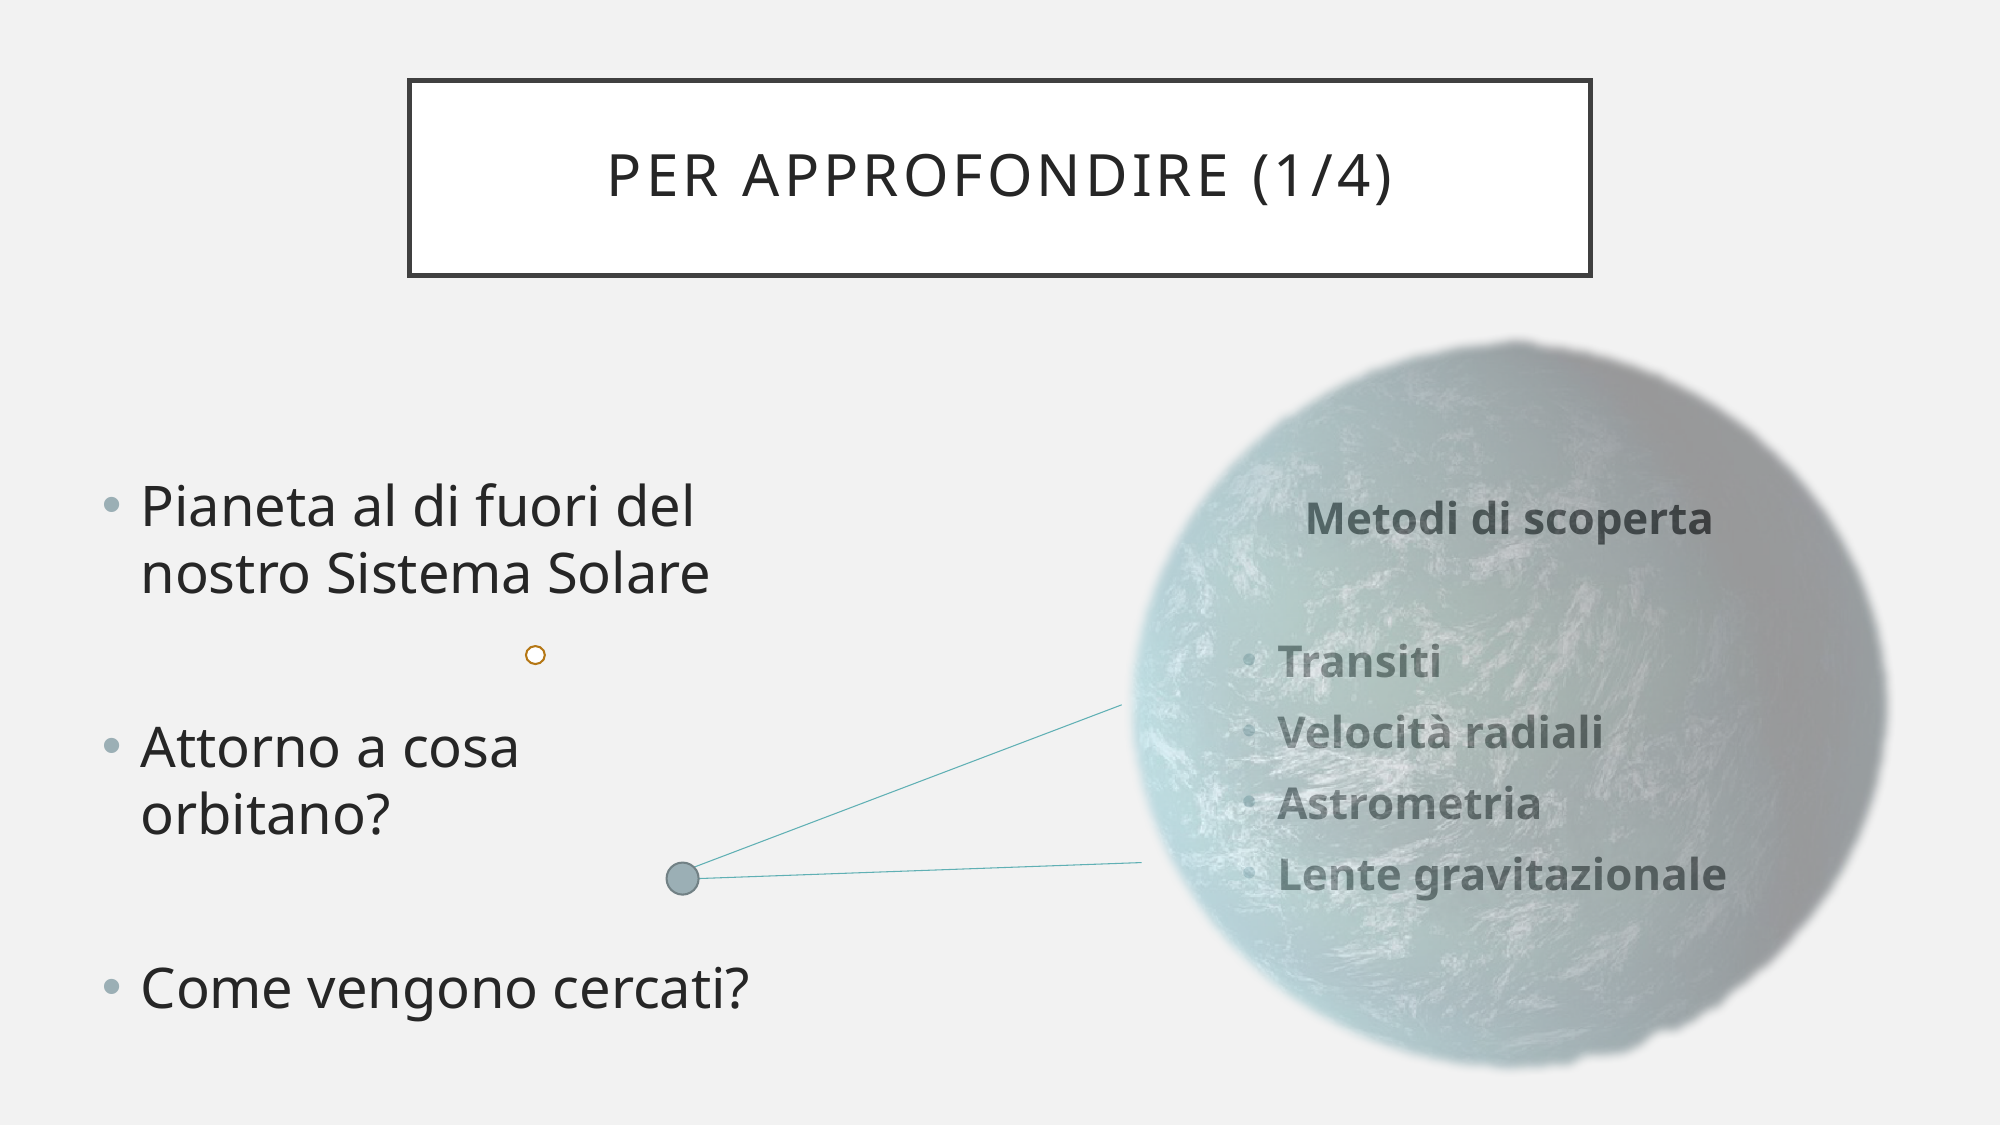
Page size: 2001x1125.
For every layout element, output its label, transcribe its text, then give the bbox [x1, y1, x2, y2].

title Per approfondire (1/4) [407, 78, 1593, 278]
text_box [693, 704, 1121, 868]
text_box [524, 645, 546, 666]
list Pianeta al di fuori del nostro Sistema Solare Attorno a cosa orbitano? Come vengono cercati? [86, 463, 788, 1081]
picture [1121, 329, 1898, 1081]
text_box [665, 861, 700, 896]
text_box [698, 862, 1121, 879]
